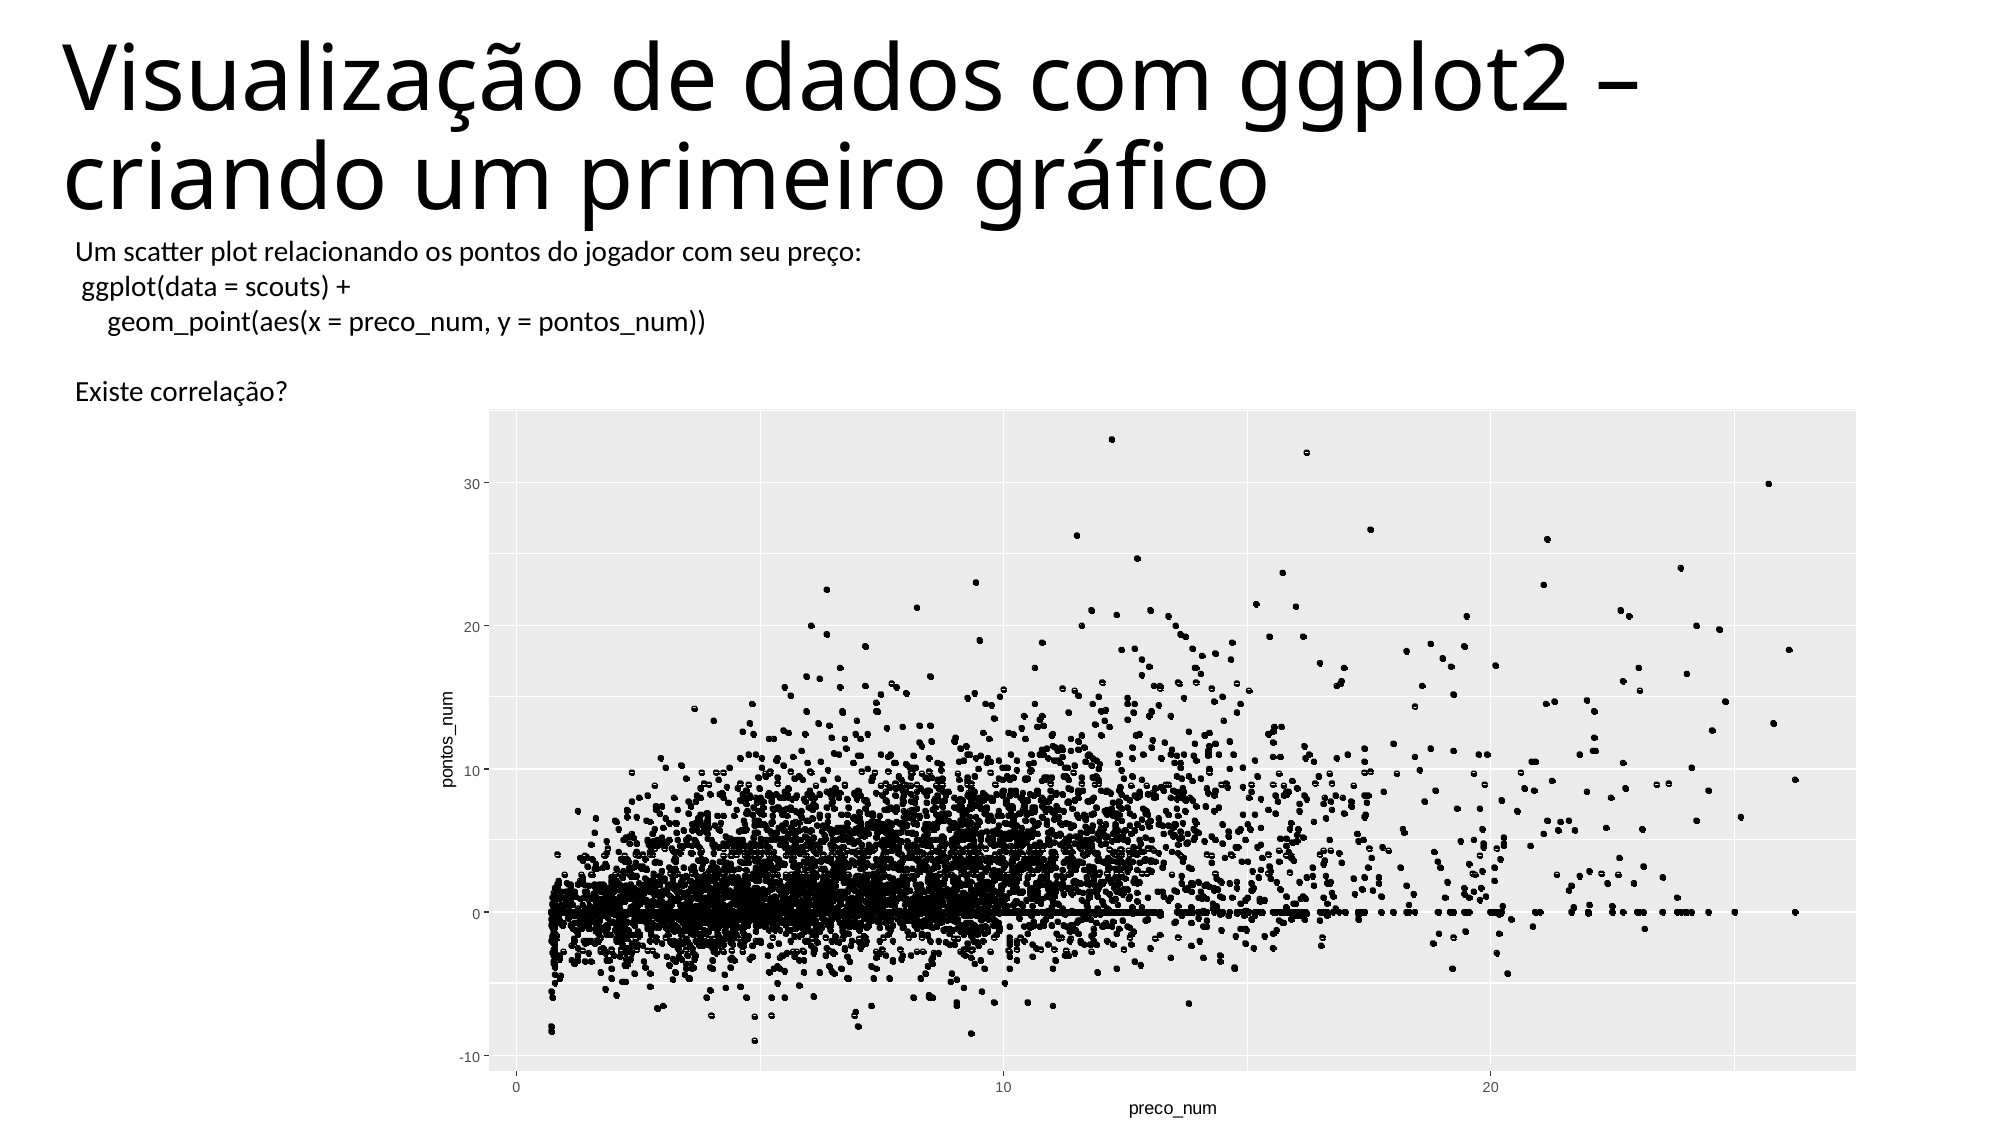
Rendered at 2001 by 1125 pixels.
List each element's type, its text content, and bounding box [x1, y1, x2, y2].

picture [428, 400, 1864, 1125]
title Visualização de dados com ggplot2 – criando um primeiro gráfico [47, 21, 1773, 239]
text_box Um scatter plot relacionando os pontos do jogador com seu preço: ggplot(data = scouts) + geom_point(aes(x = preco_num, y = pontos_num)) Existe correlação? [60, 224, 1495, 450]
